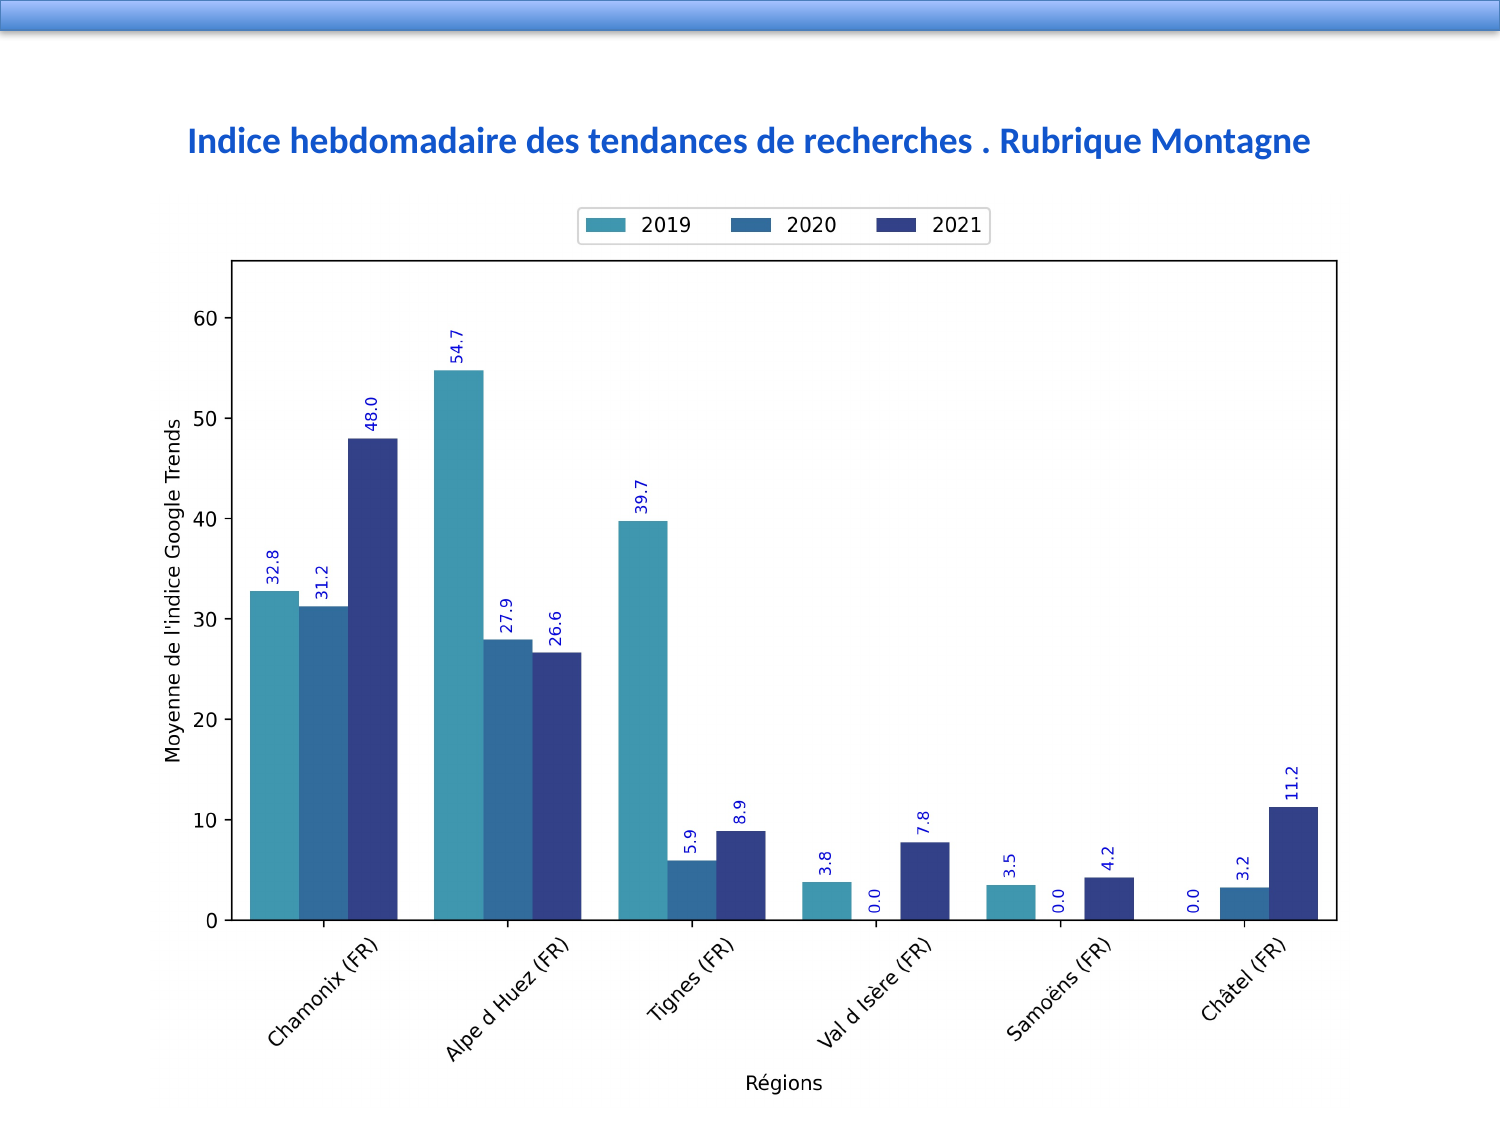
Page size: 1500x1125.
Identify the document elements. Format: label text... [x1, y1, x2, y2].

picture [149, 194, 1351, 1109]
text_box [0, 0, 1500, 31]
title Indice hebdomadaire des tendances de recherches . Rubrique Montagne [75, 45, 1425, 233]
